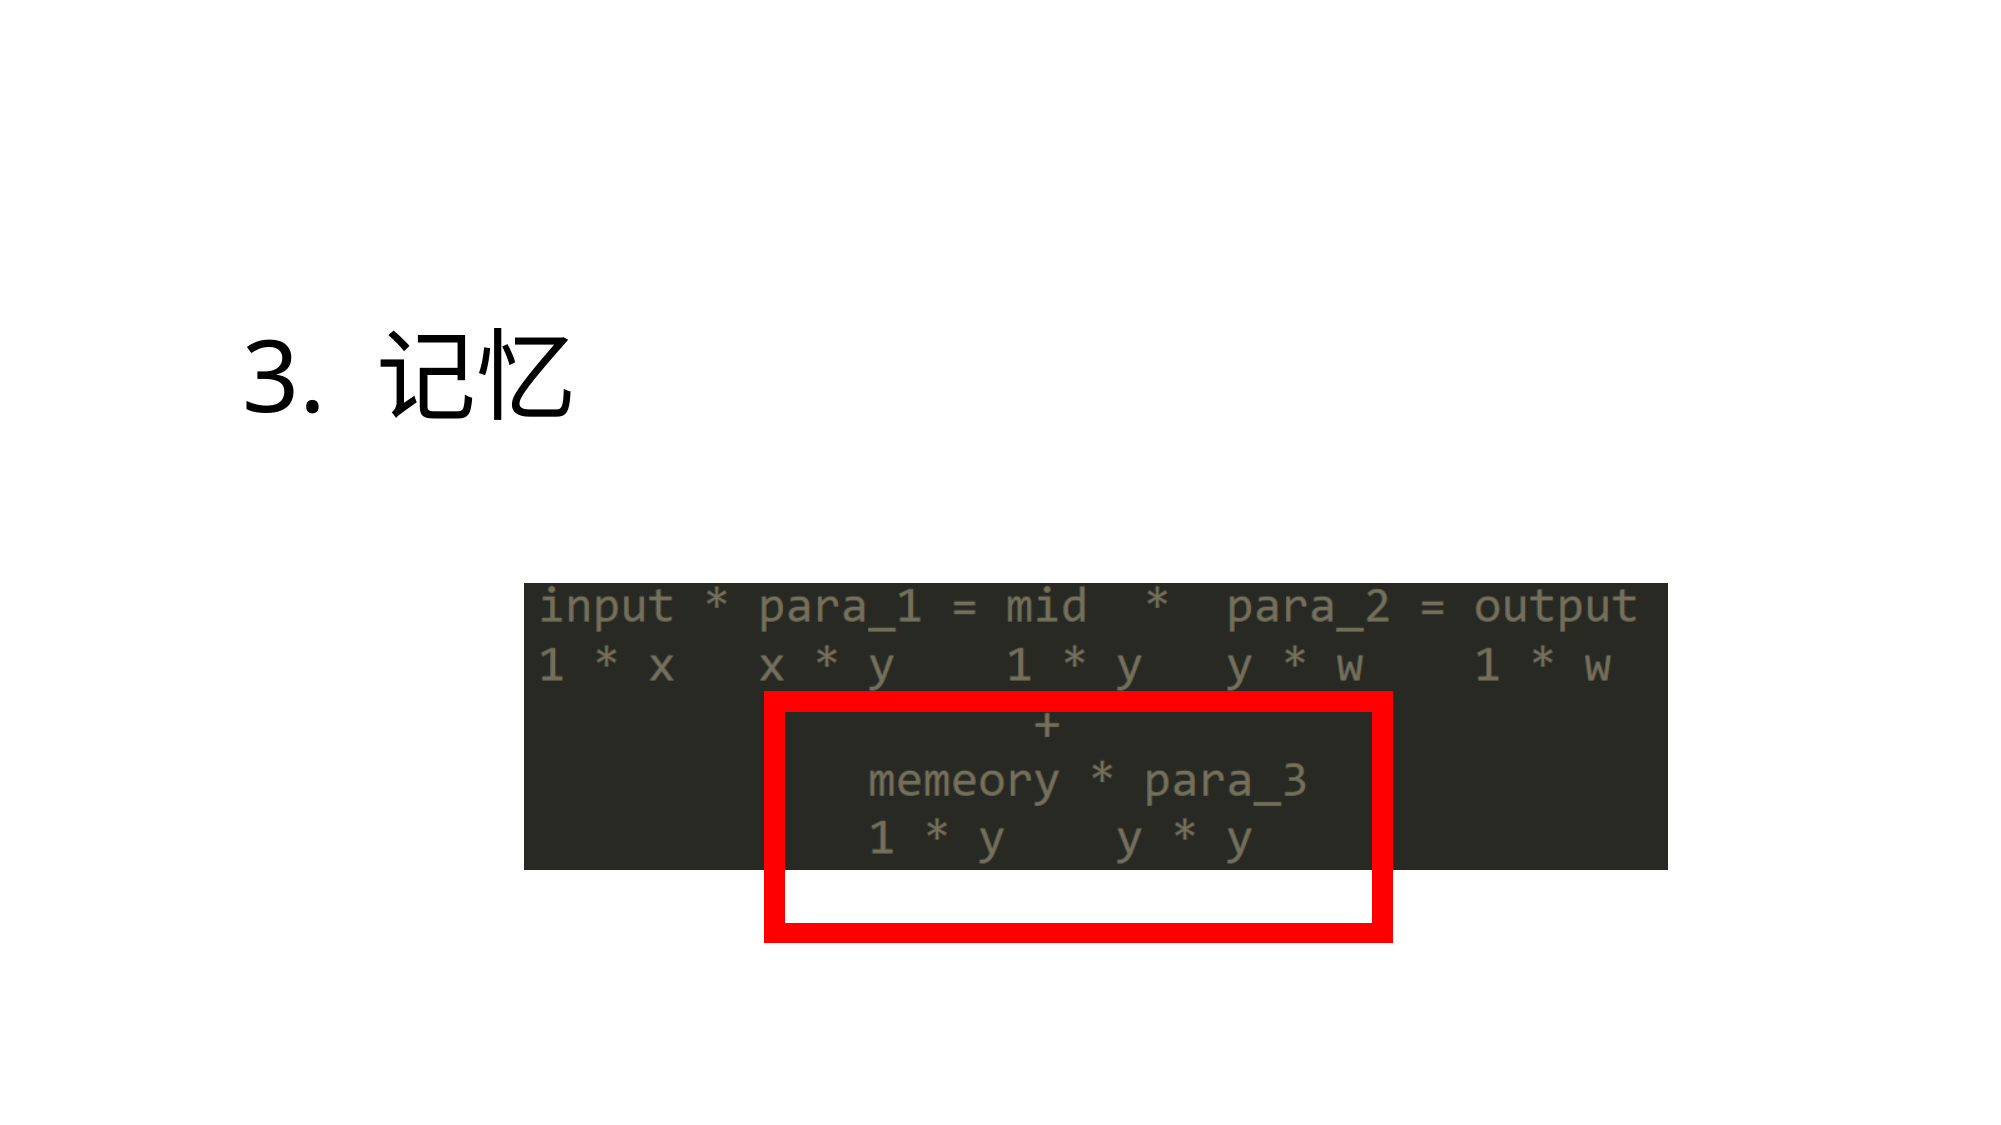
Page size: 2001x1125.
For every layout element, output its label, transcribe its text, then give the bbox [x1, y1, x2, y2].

text_box 3. 记忆 [227, 138, 1668, 851]
picture [524, 583, 1668, 870]
text_box [774, 870, 1384, 934]
